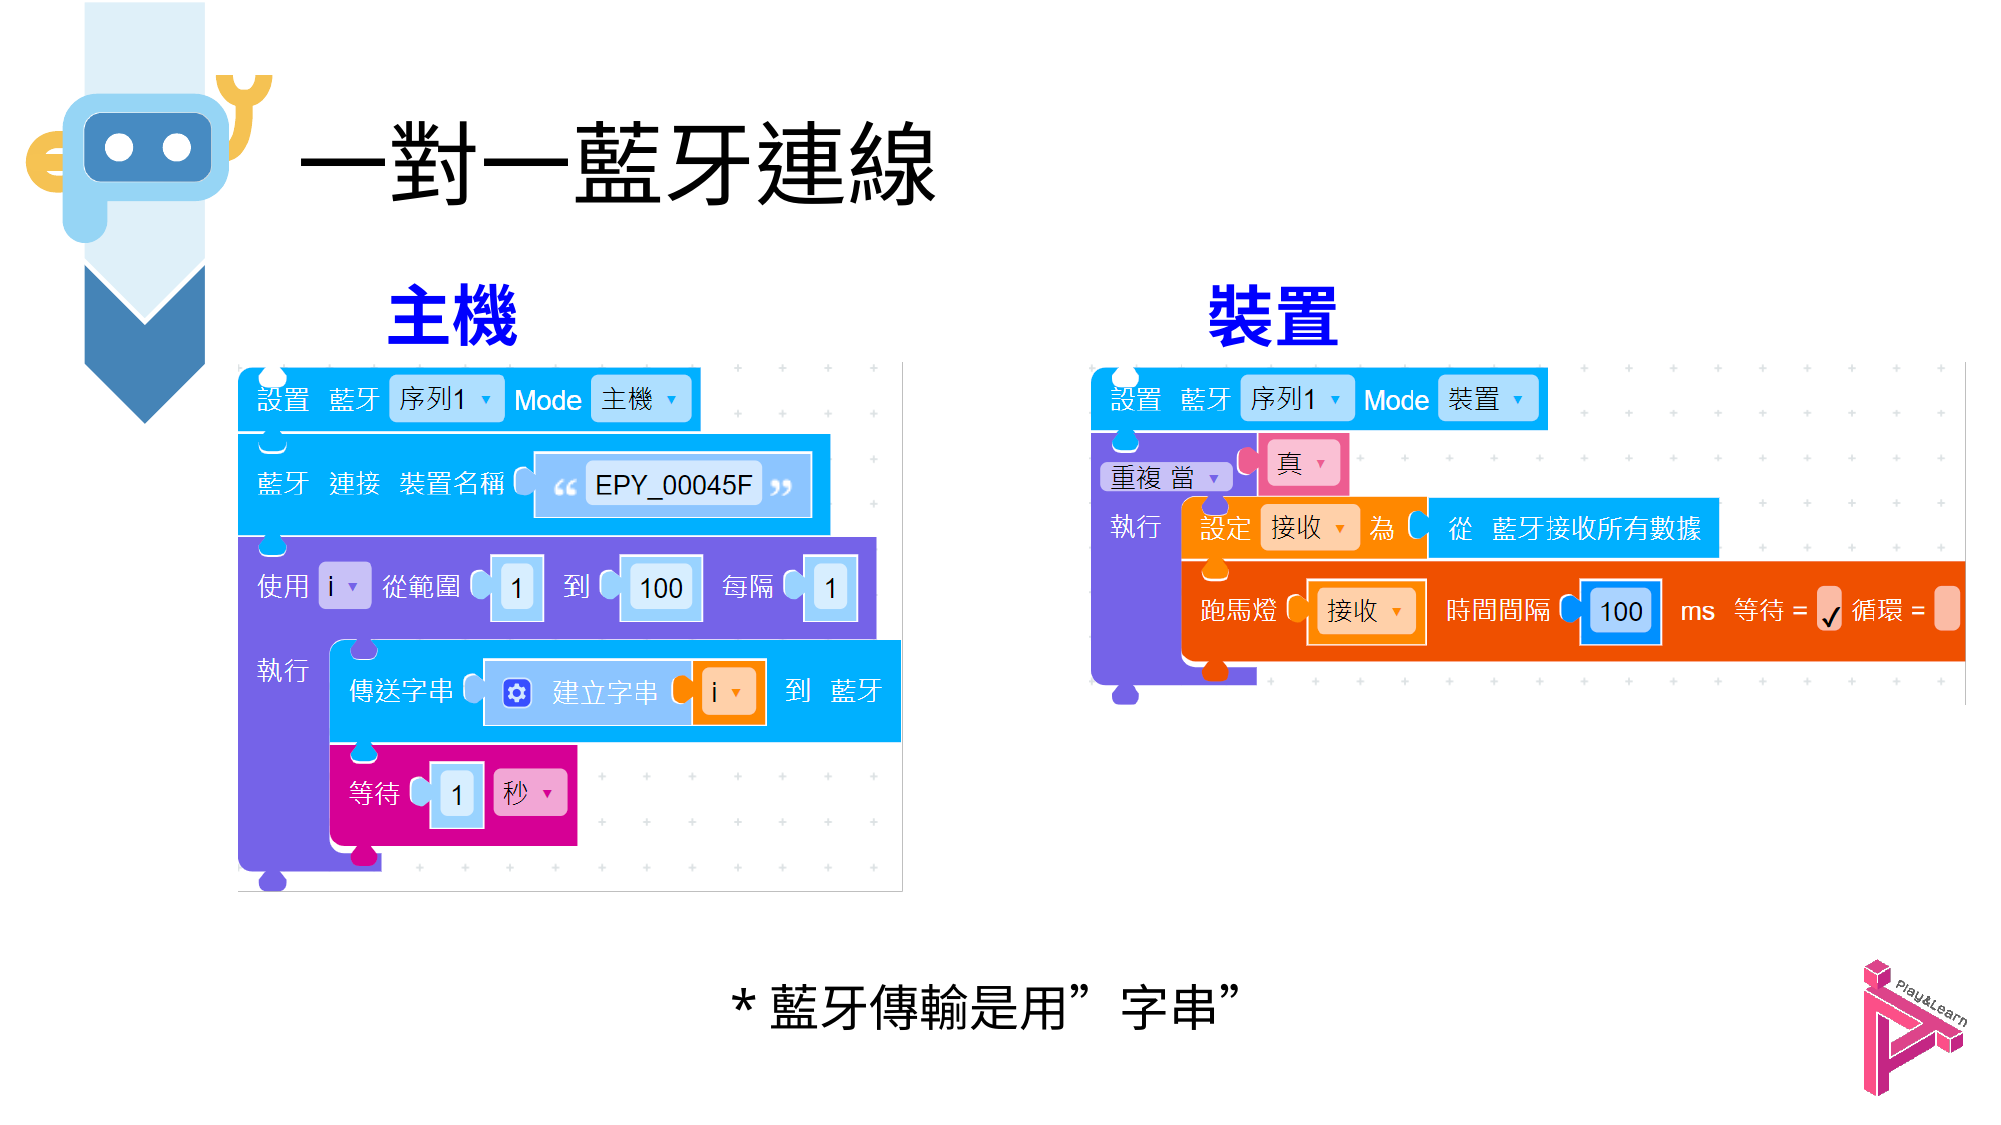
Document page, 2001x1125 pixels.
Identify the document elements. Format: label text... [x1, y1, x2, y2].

picture [553, 396, 557, 409]
picture [538, 396, 543, 409]
picture [514, 452, 812, 517]
picture [568, 396, 573, 409]
picture [592, 375, 691, 422]
picture [390, 375, 504, 422]
picture [530, 391, 534, 409]
title 一對一藍牙連線 [282, 59, 1863, 278]
picture [238, 362, 903, 892]
picture [517, 391, 522, 409]
picture [1864, 959, 1971, 1096]
picture [546, 396, 550, 409]
text_box 主機 [371, 266, 535, 362]
picture [560, 391, 564, 409]
text_box *藍牙傳輸是用”字串” [715, 969, 1285, 1044]
picture [1089, 362, 1966, 705]
text_box 裝置 [1193, 267, 1357, 362]
